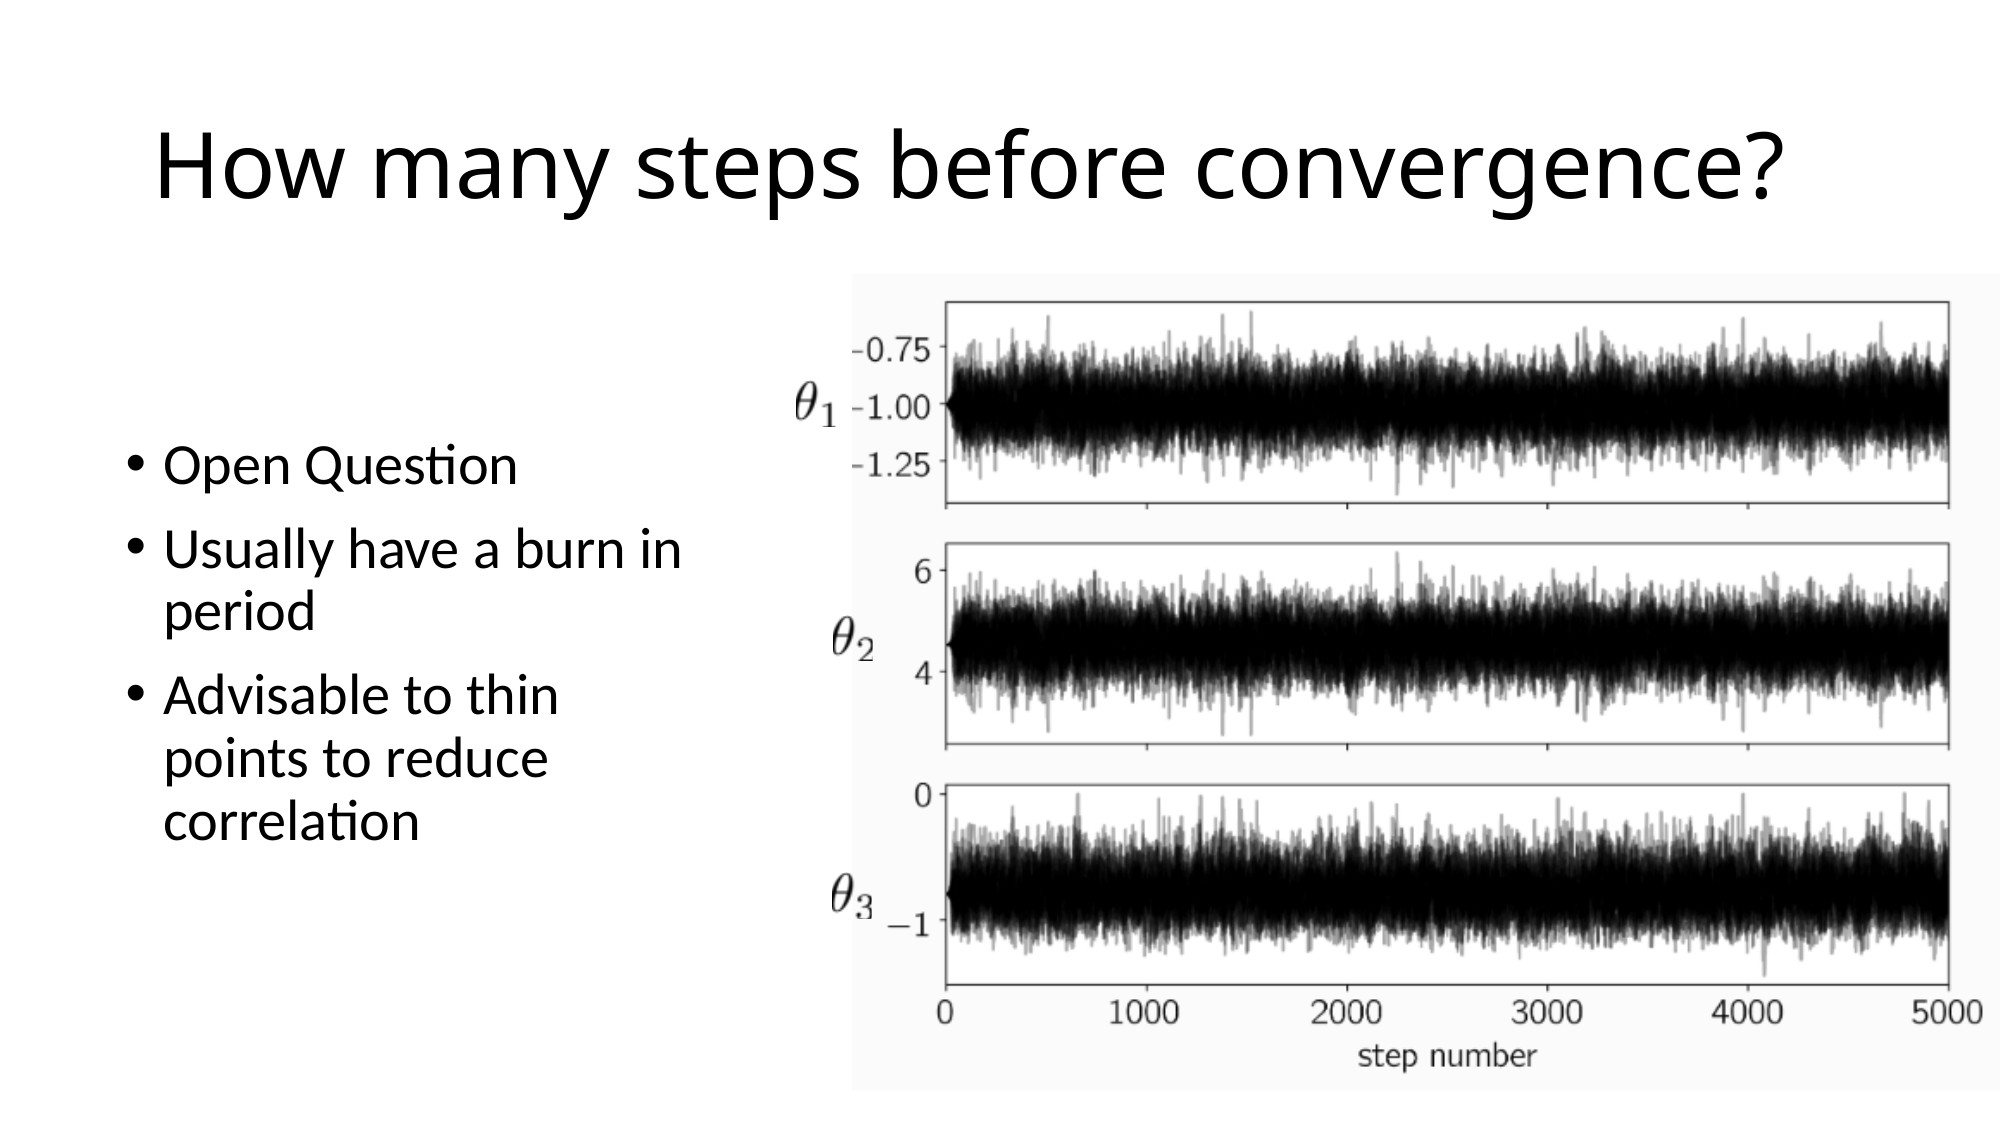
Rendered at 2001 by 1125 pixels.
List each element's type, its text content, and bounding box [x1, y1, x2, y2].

list Open Question Usually have a burn in period Advisable to thin points to reduce correlation [110, 426, 713, 1125]
picture [795, 380, 836, 427]
title How many steps before convergence? [137, 59, 1863, 278]
picture [831, 274, 2000, 1091]
